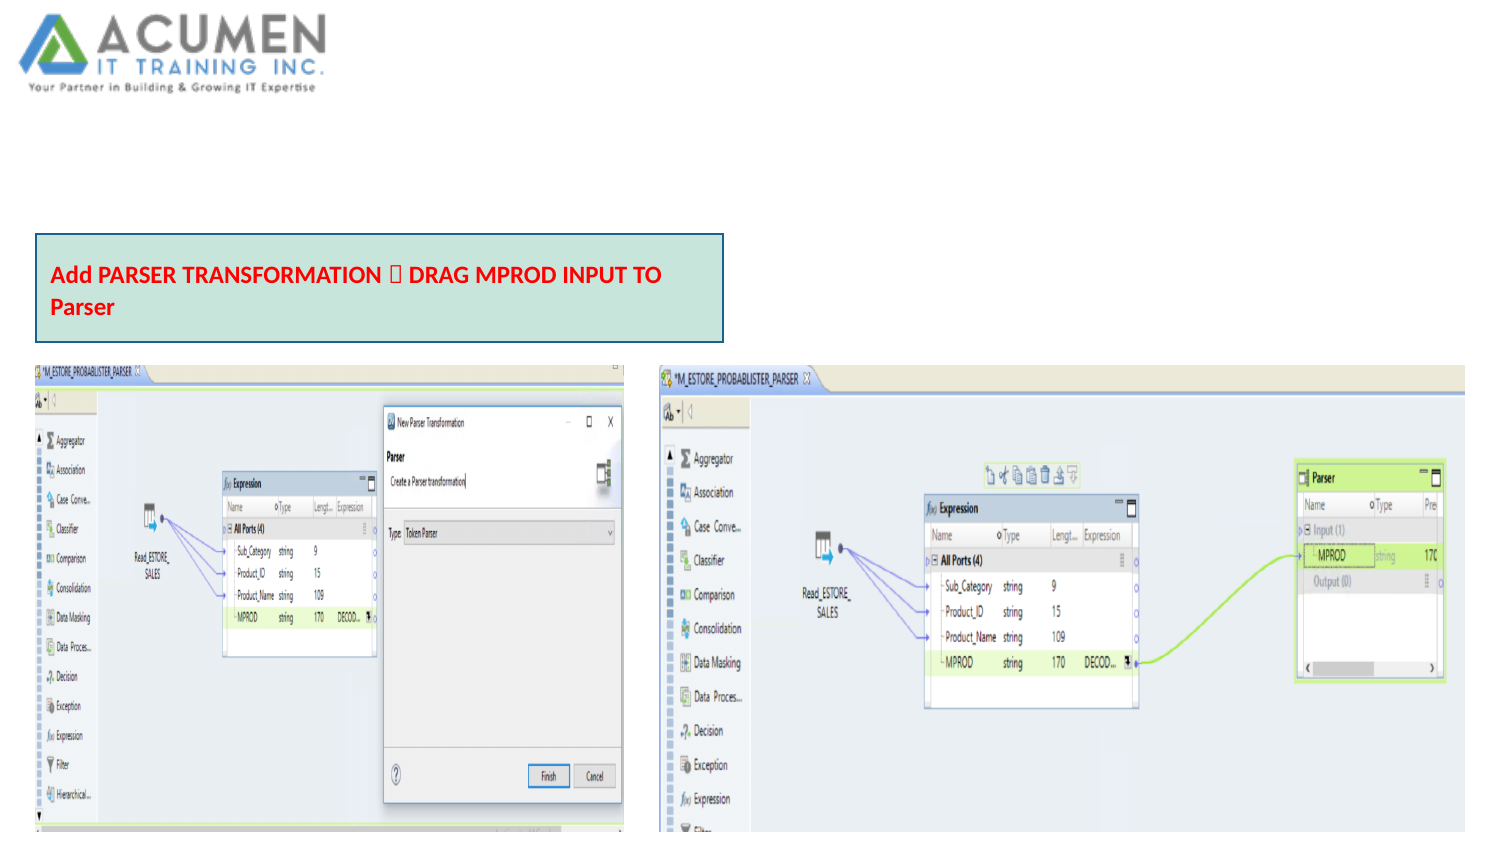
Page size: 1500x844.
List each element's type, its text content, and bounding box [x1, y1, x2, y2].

picture [16, 12, 330, 97]
text_box Add PARSER TRANSFORMATION  DRAG MPROD INPUT TO Parser [35, 233, 724, 343]
picture [35, 365, 624, 832]
picture [659, 365, 1465, 832]
